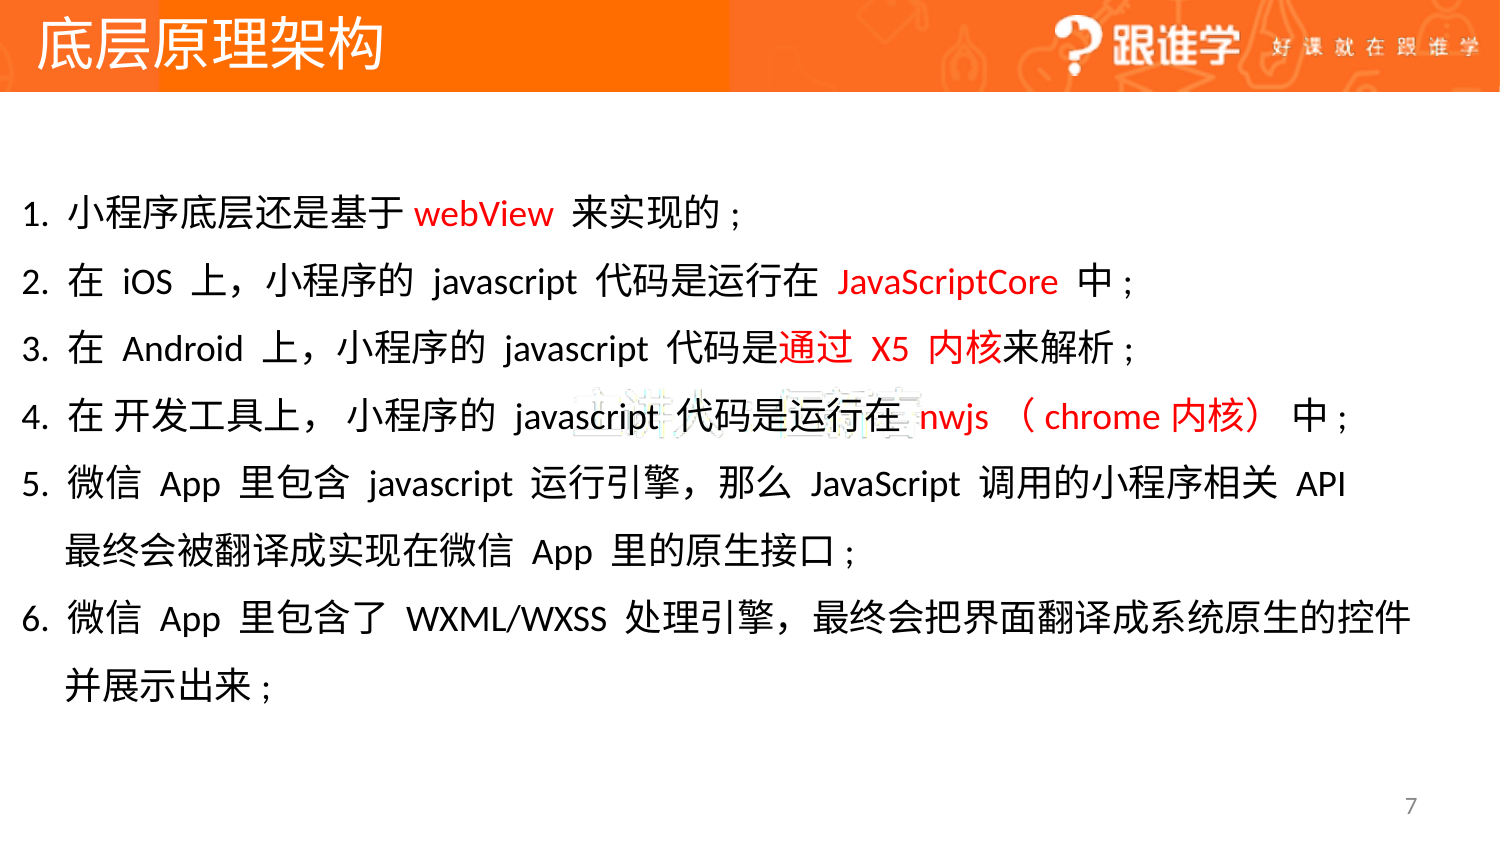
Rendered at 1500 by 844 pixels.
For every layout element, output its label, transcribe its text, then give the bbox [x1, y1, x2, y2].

text_box 1. 小程序底层还是基于webView 来实现的; 2. 在 iOS 上，小程序的 javascript 代码是运行在 JavaScriptCore 中; 3. 在 Android 上，小程序的 javascript 代码是通过 X5 内核来解析; 4. 在 开发工具上， 小程序的 javascript 代码是运行在 nwjs（chrome内核） 中; 5. 微信 App 里包含 javascript 运行引擎，那么 JavaScript 调用的小程序相关 API 最终会被翻译成实现在微信 App 里的原生接口; 6. 微信 App 里包含了 WXML/WXSS 处理引擎，最终会把界面翻译成系统原生的控件 并展示出来; [13, 159, 1420, 760]
picture [0, 0, 1500, 844]
slide_number 7 [1074, 781, 1426, 828]
